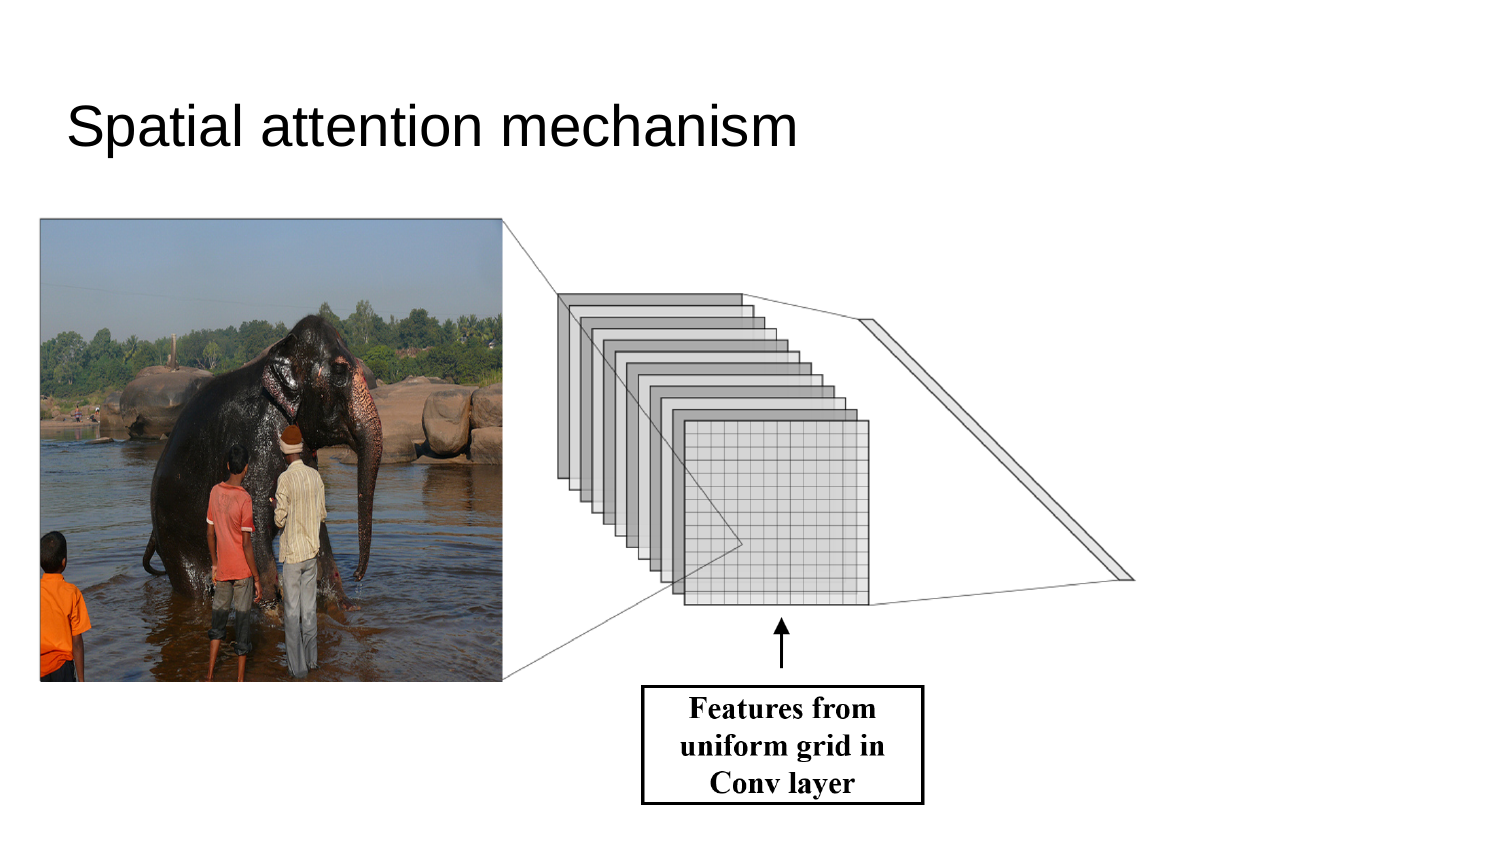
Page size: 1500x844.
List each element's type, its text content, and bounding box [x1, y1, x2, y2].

title Spatial attention mechanism [51, 72, 1449, 167]
picture [24, 209, 1145, 819]
